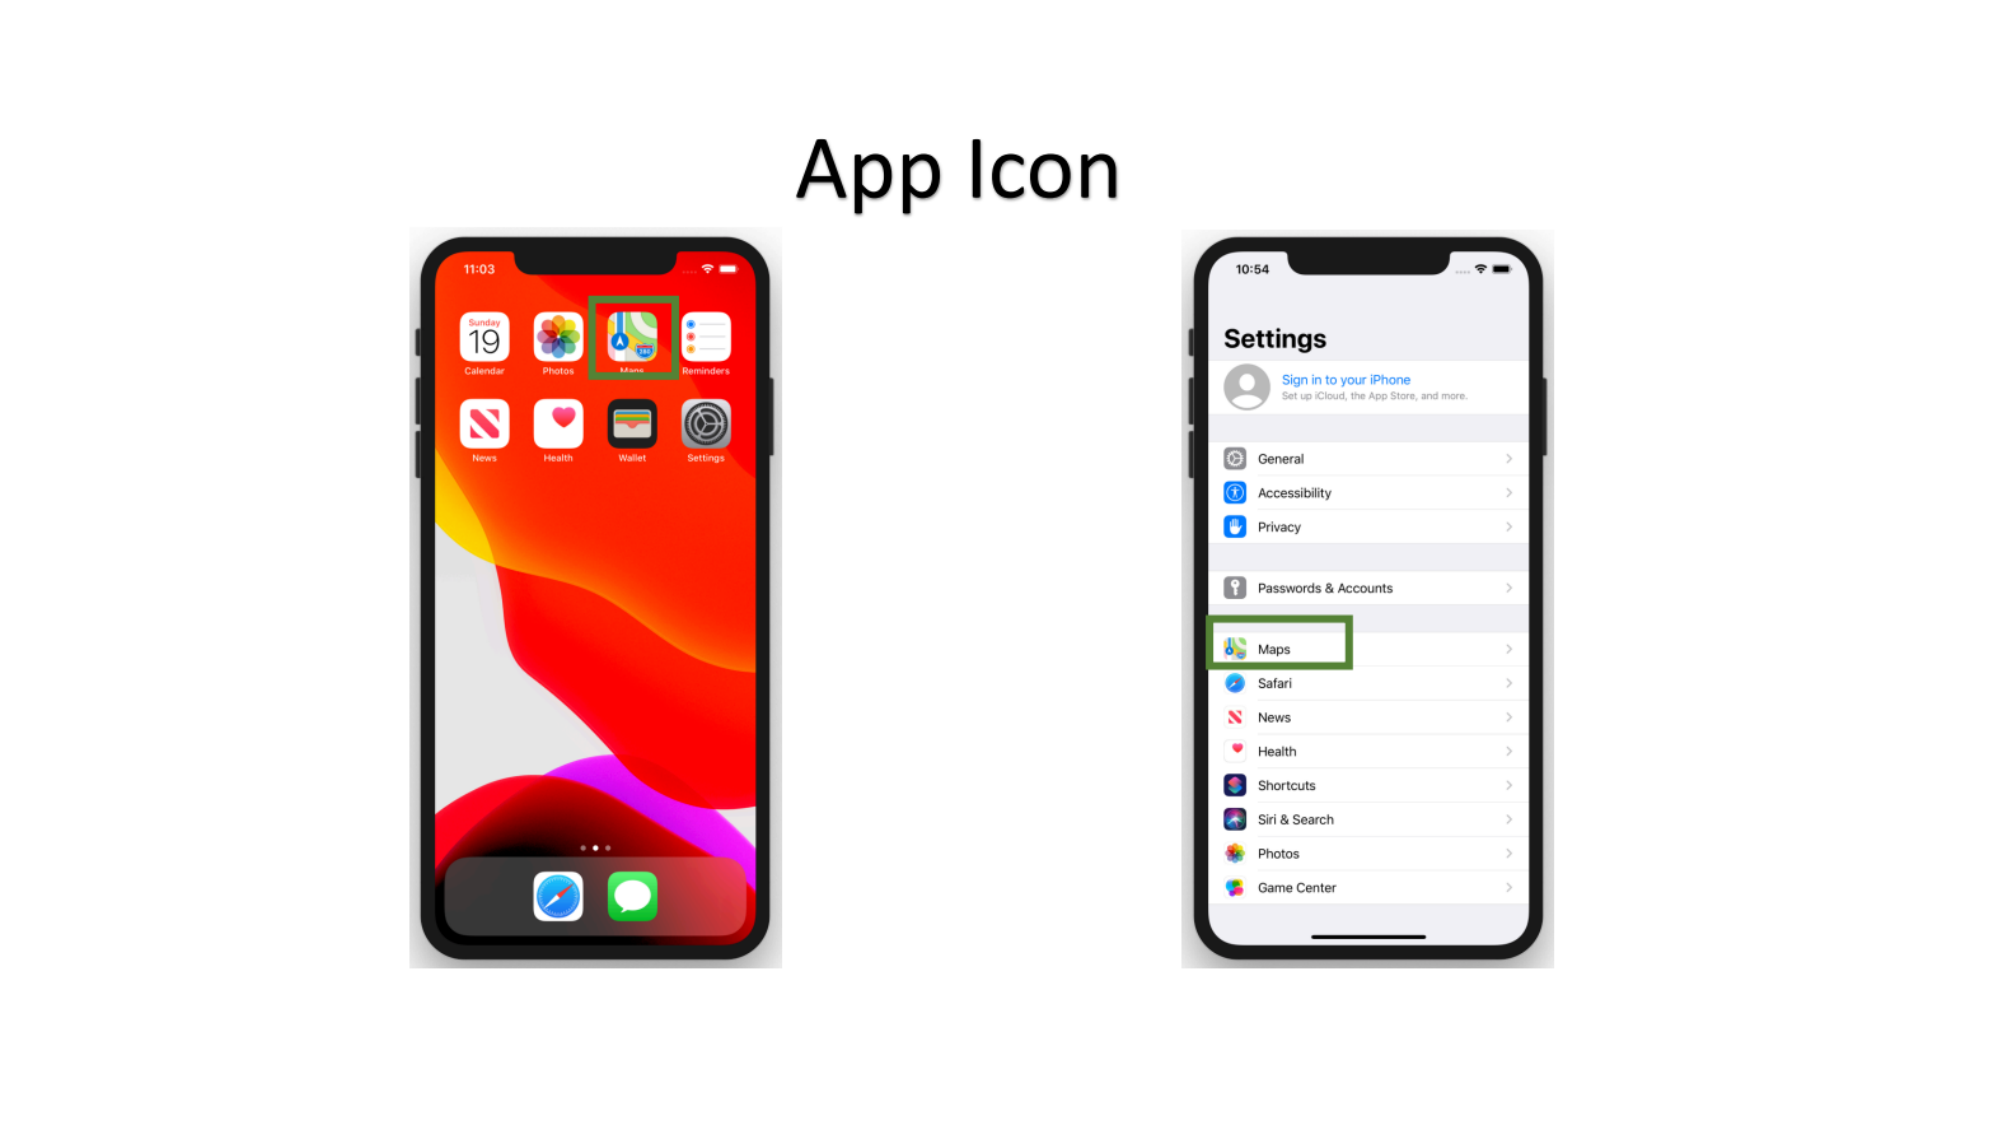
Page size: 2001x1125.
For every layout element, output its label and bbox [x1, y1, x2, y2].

list [187, 105, 1813, 1020]
